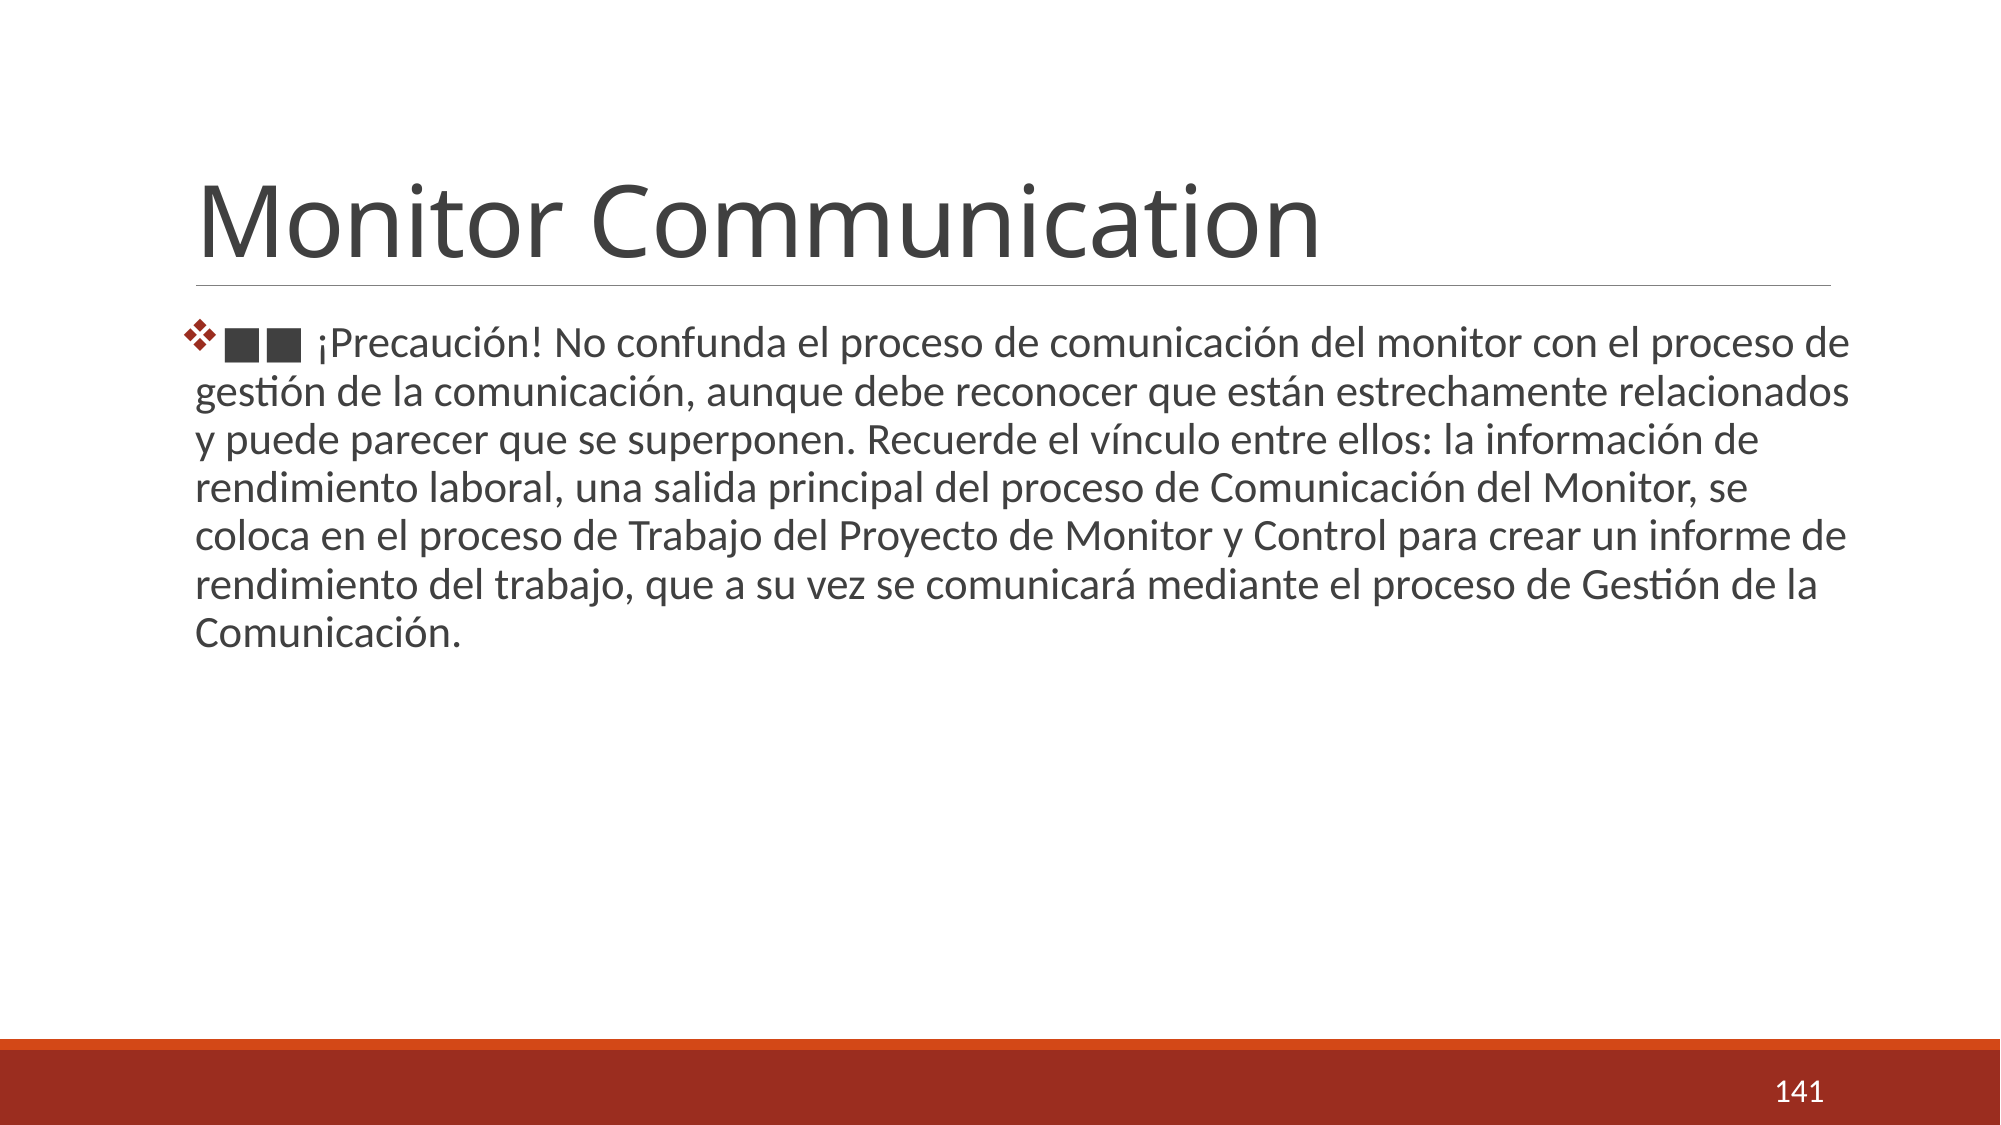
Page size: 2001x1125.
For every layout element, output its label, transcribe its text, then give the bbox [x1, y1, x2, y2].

slide_number 141 [1624, 1059, 1840, 1120]
title Monitor Communication [180, 47, 1830, 285]
list ■■ ¡Precaución! No confunda el proceso de comunicación del monitor con el proceso de gestión de la comunicación, aunque debe reconocer que están estrechamente relacionados y puede parecer que se superponen. Recuerde el vínculo entre ellos: la información de rendimiento laboral, una salida principal del proceso de Comunicación del Monitor, se coloca en el proceso de Trabajo del Proyecto de Monitor y Control para crear un informe de rendimiento del trabajo, que a su vez se comunicará mediante el proceso de Gestión de la Comunicación. [180, 311, 1864, 1060]
